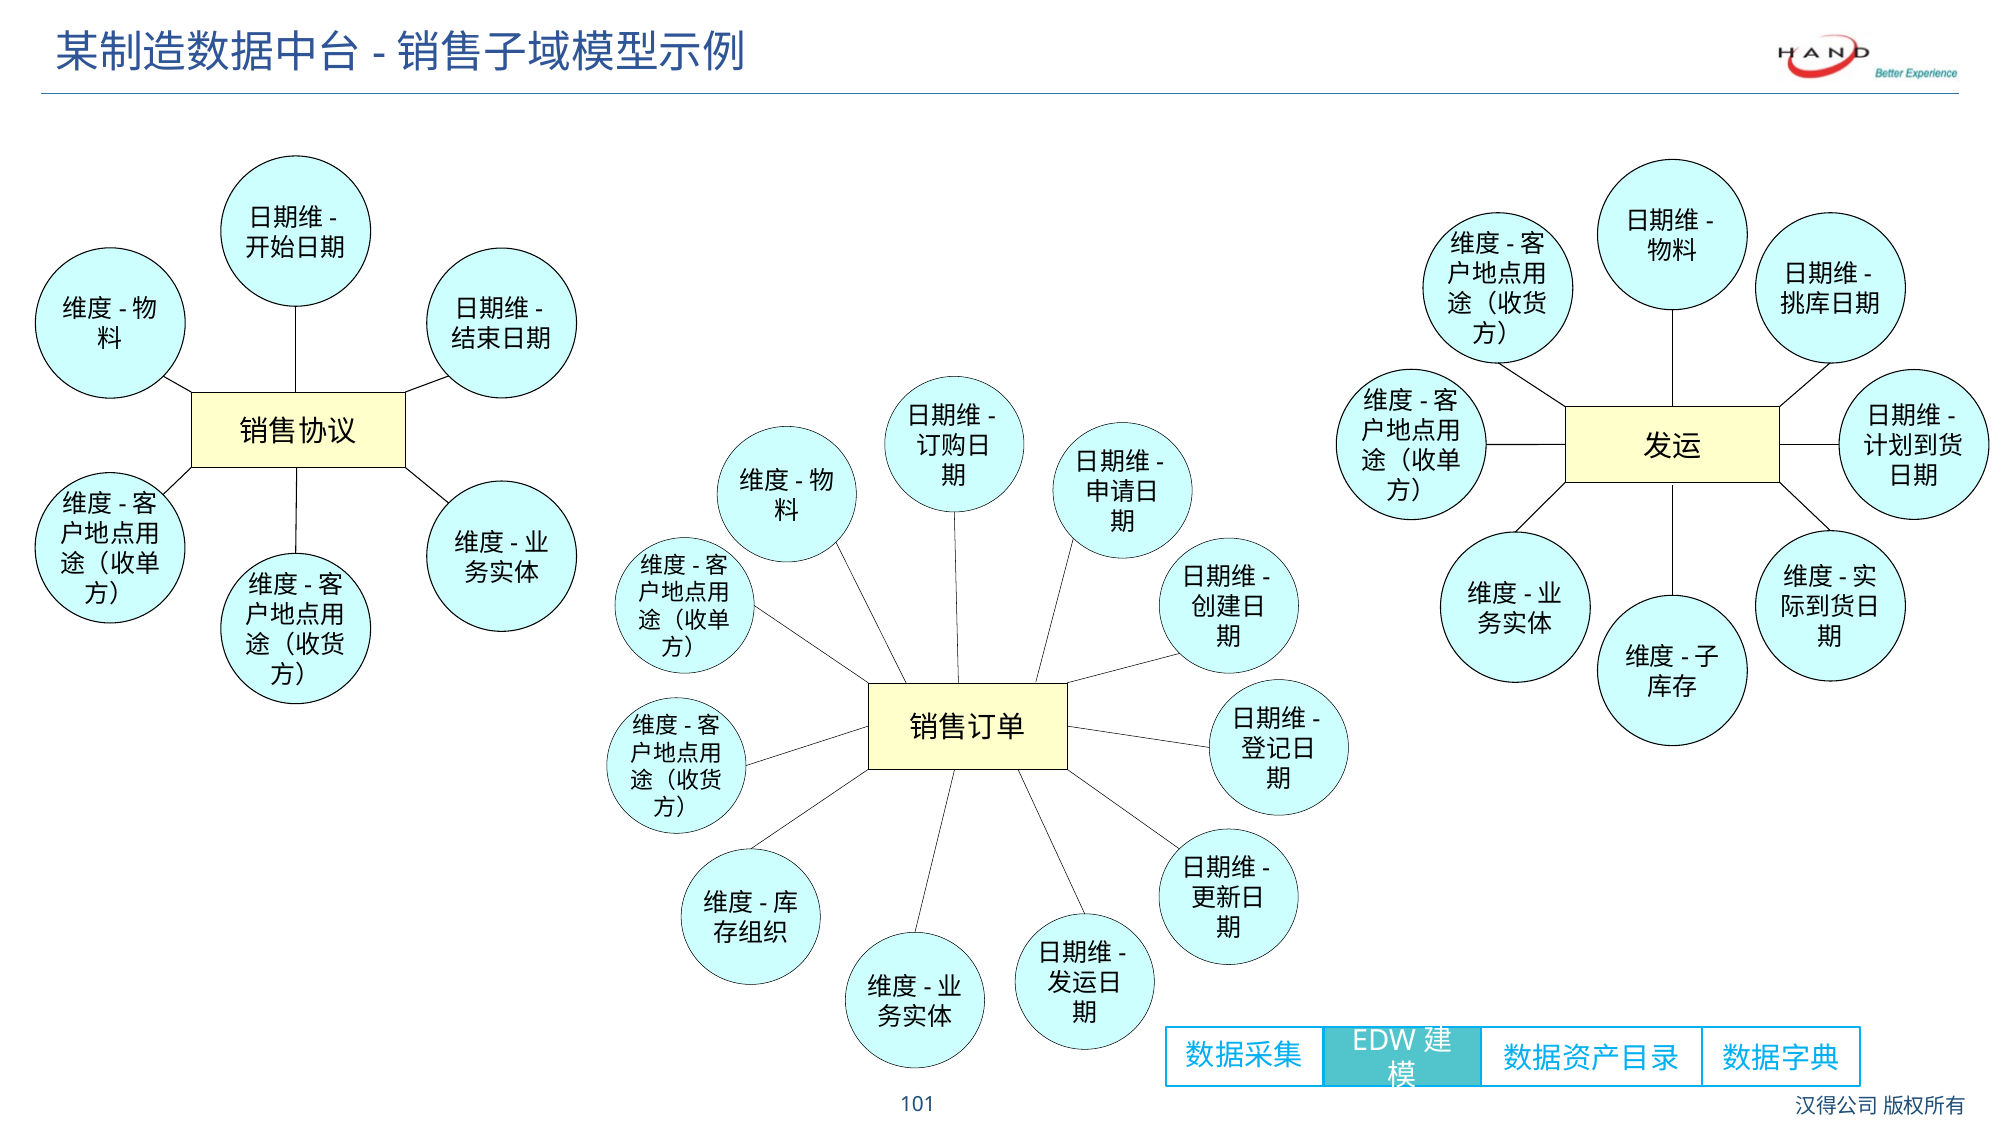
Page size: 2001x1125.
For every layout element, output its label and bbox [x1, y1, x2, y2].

picture [1777, 31, 1960, 82]
text_box [606, 159, 1989, 1086]
title [40, 22, 1777, 86]
text_box [35, 155, 577, 704]
